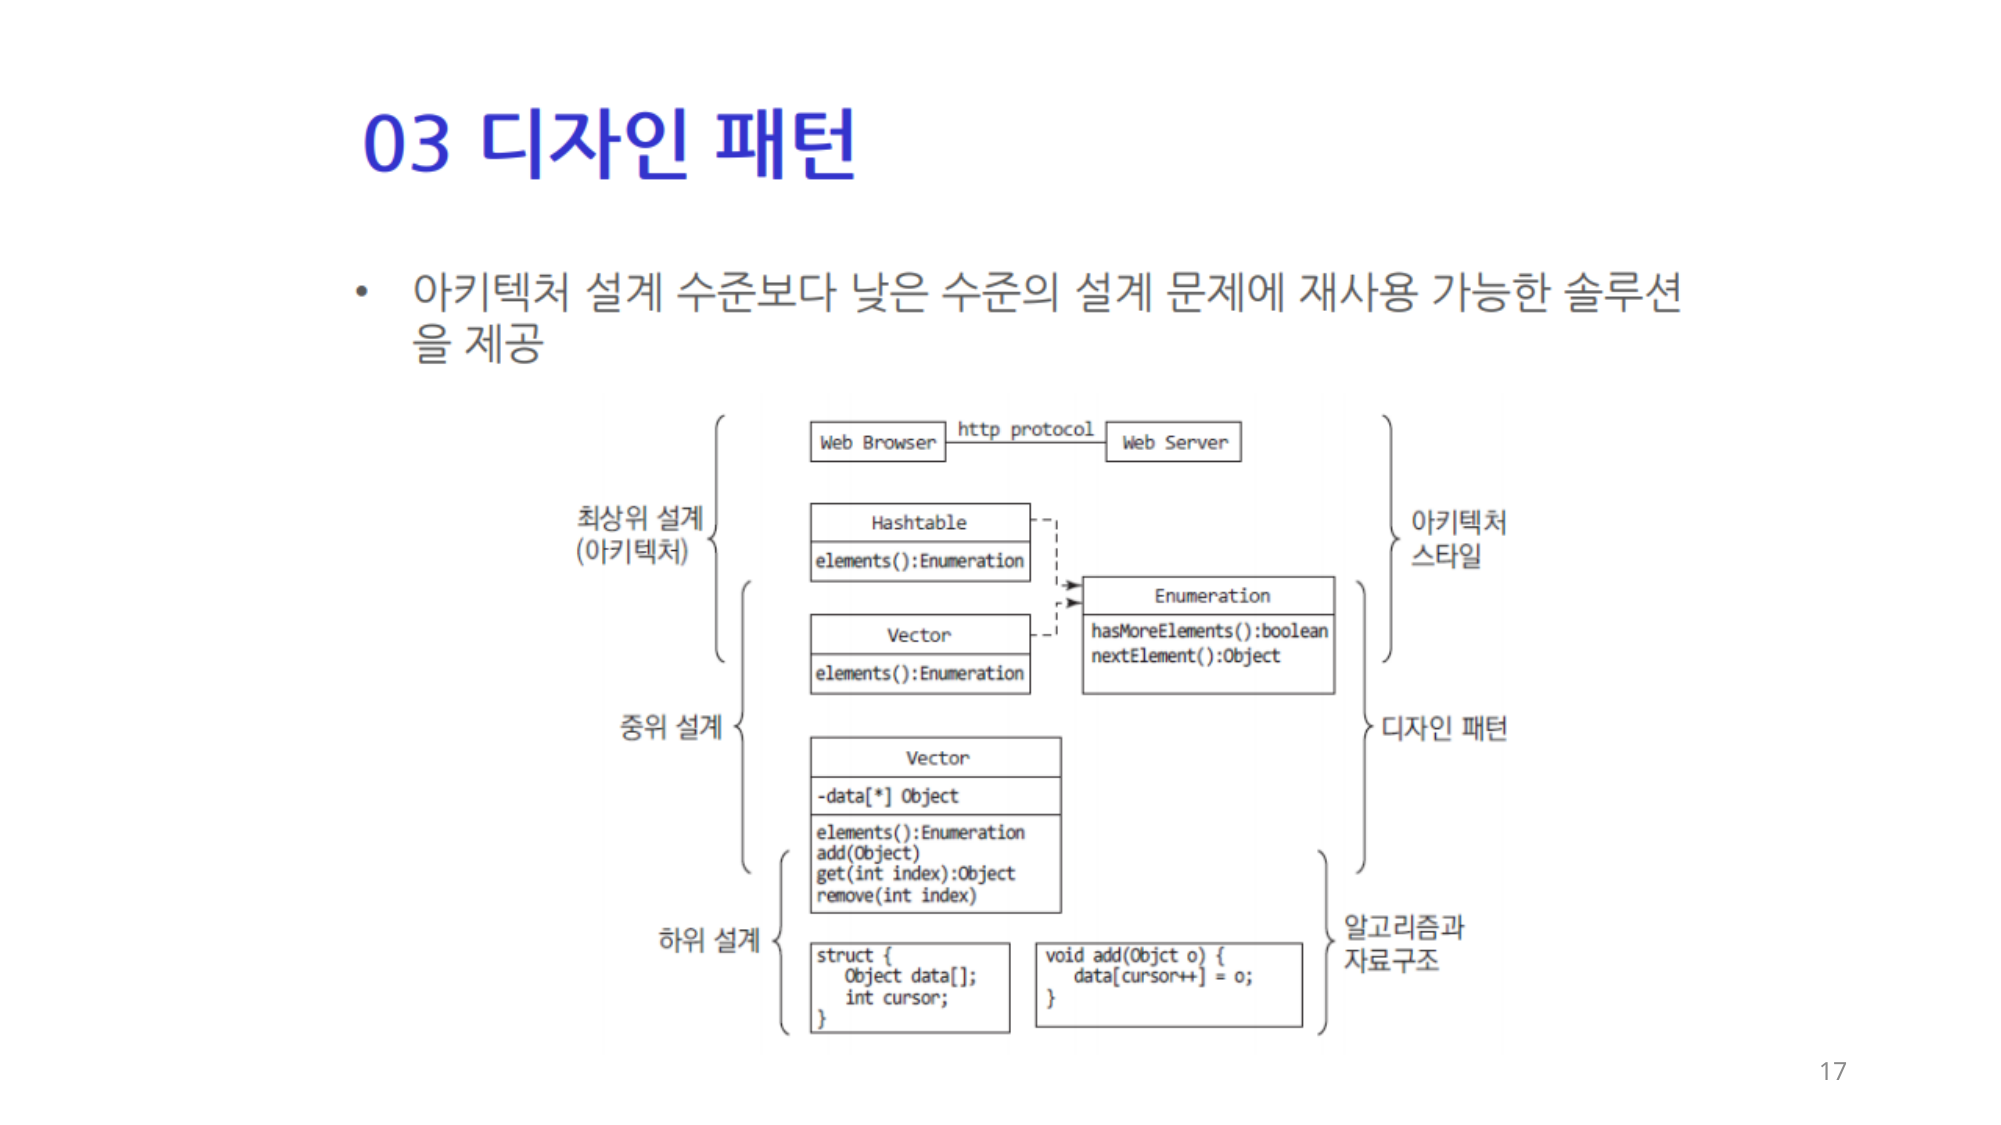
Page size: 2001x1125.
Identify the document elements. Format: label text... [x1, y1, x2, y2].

slide_number 17 [1412, 1042, 1863, 1103]
picture [285, 63, 1715, 1061]
